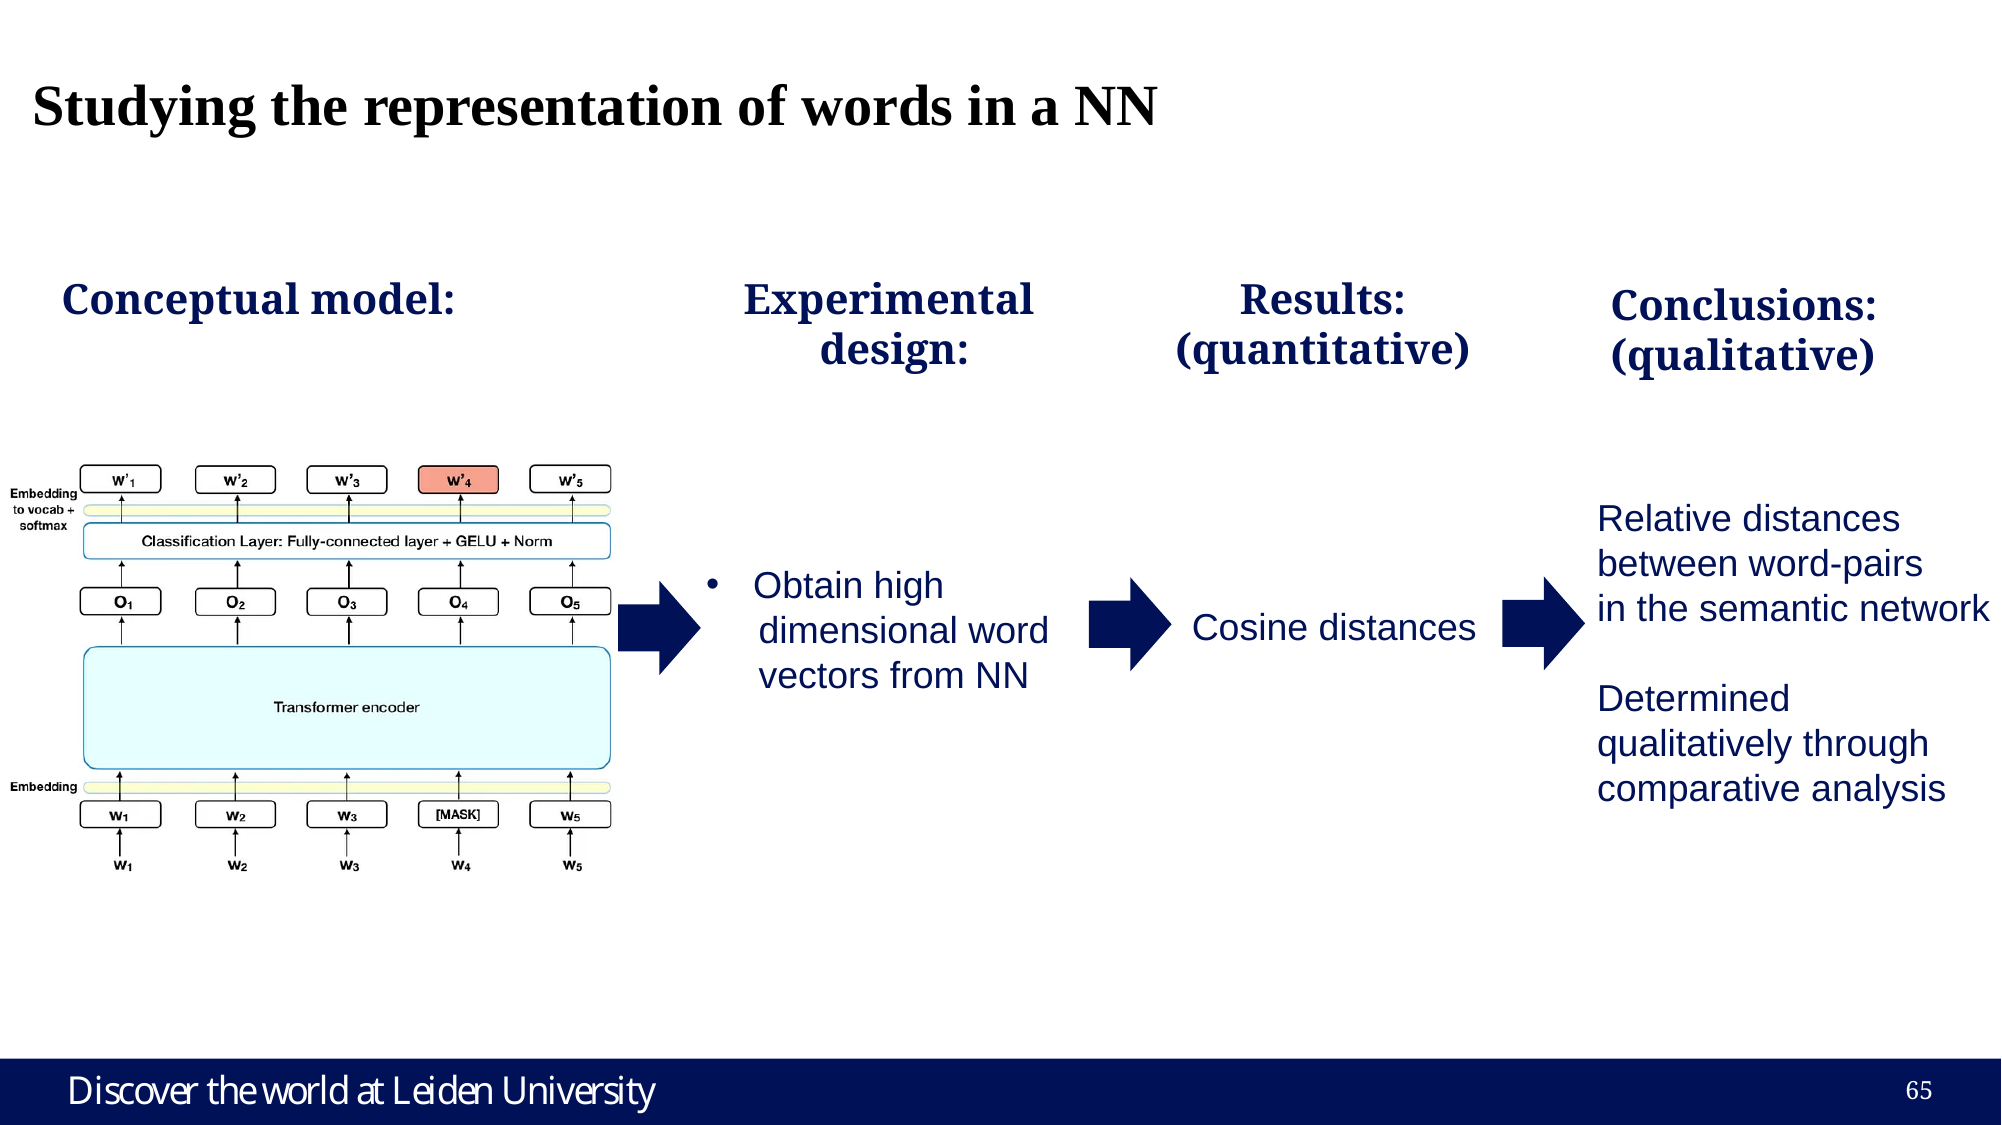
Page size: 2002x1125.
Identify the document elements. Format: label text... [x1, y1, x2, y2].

text_box Results: (quantitative) [1163, 254, 1483, 386]
text_box [629, 578, 703, 677]
text_box Conceptual model: [43, 255, 194, 406]
text_box Experimental design: [724, 254, 1054, 375]
text_box [1500, 574, 1587, 673]
text_box Cosine distances [1174, 585, 1488, 680]
text_box [1086, 575, 1174, 674]
text_box Conclusions: (qualitative) [1592, 260, 1900, 411]
text_box Studying the representation of words in a NN [14, 49, 1899, 169]
text_box Obtain high dimensional word vectors from NN [691, 553, 1087, 704]
slide_number 65 [1498, 1061, 1949, 1122]
picture [2, 456, 623, 878]
text_box Relative distances between word-pairs in the semantic network Determined qualitatively through comparative analysis [1579, 476, 2001, 858]
